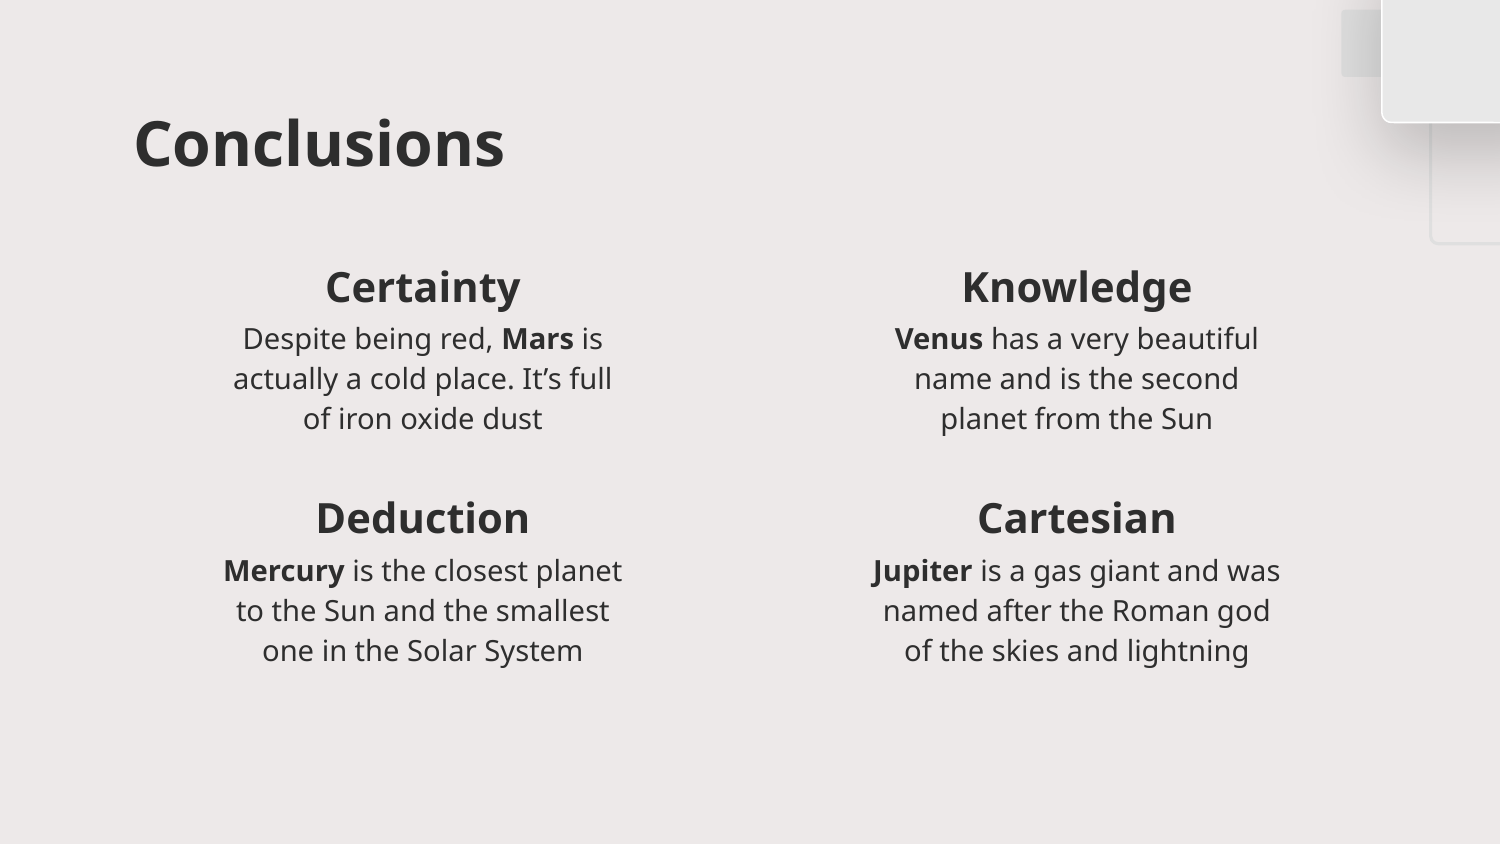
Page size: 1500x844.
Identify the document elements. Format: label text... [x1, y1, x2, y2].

subtitle Jupiter is a gas giant and was named after the Roman god of the skies and lightning [855, 531, 1299, 670]
title Deduction [201, 477, 645, 531]
title Knowledge [855, 246, 1299, 300]
title Conclusions [118, 88, 1382, 193]
title Cartesian [855, 477, 1299, 531]
subtitle Venus has a very beautiful name and is the second planet from the Sun [855, 300, 1299, 438]
subtitle Mercury is the closest planet to the Sun and the smallest one in the Solar System [201, 531, 645, 670]
title Certainty [201, 246, 645, 300]
subtitle Despite being red, Mars is actually a cold place. It’s full of iron oxide dust [201, 300, 645, 438]
